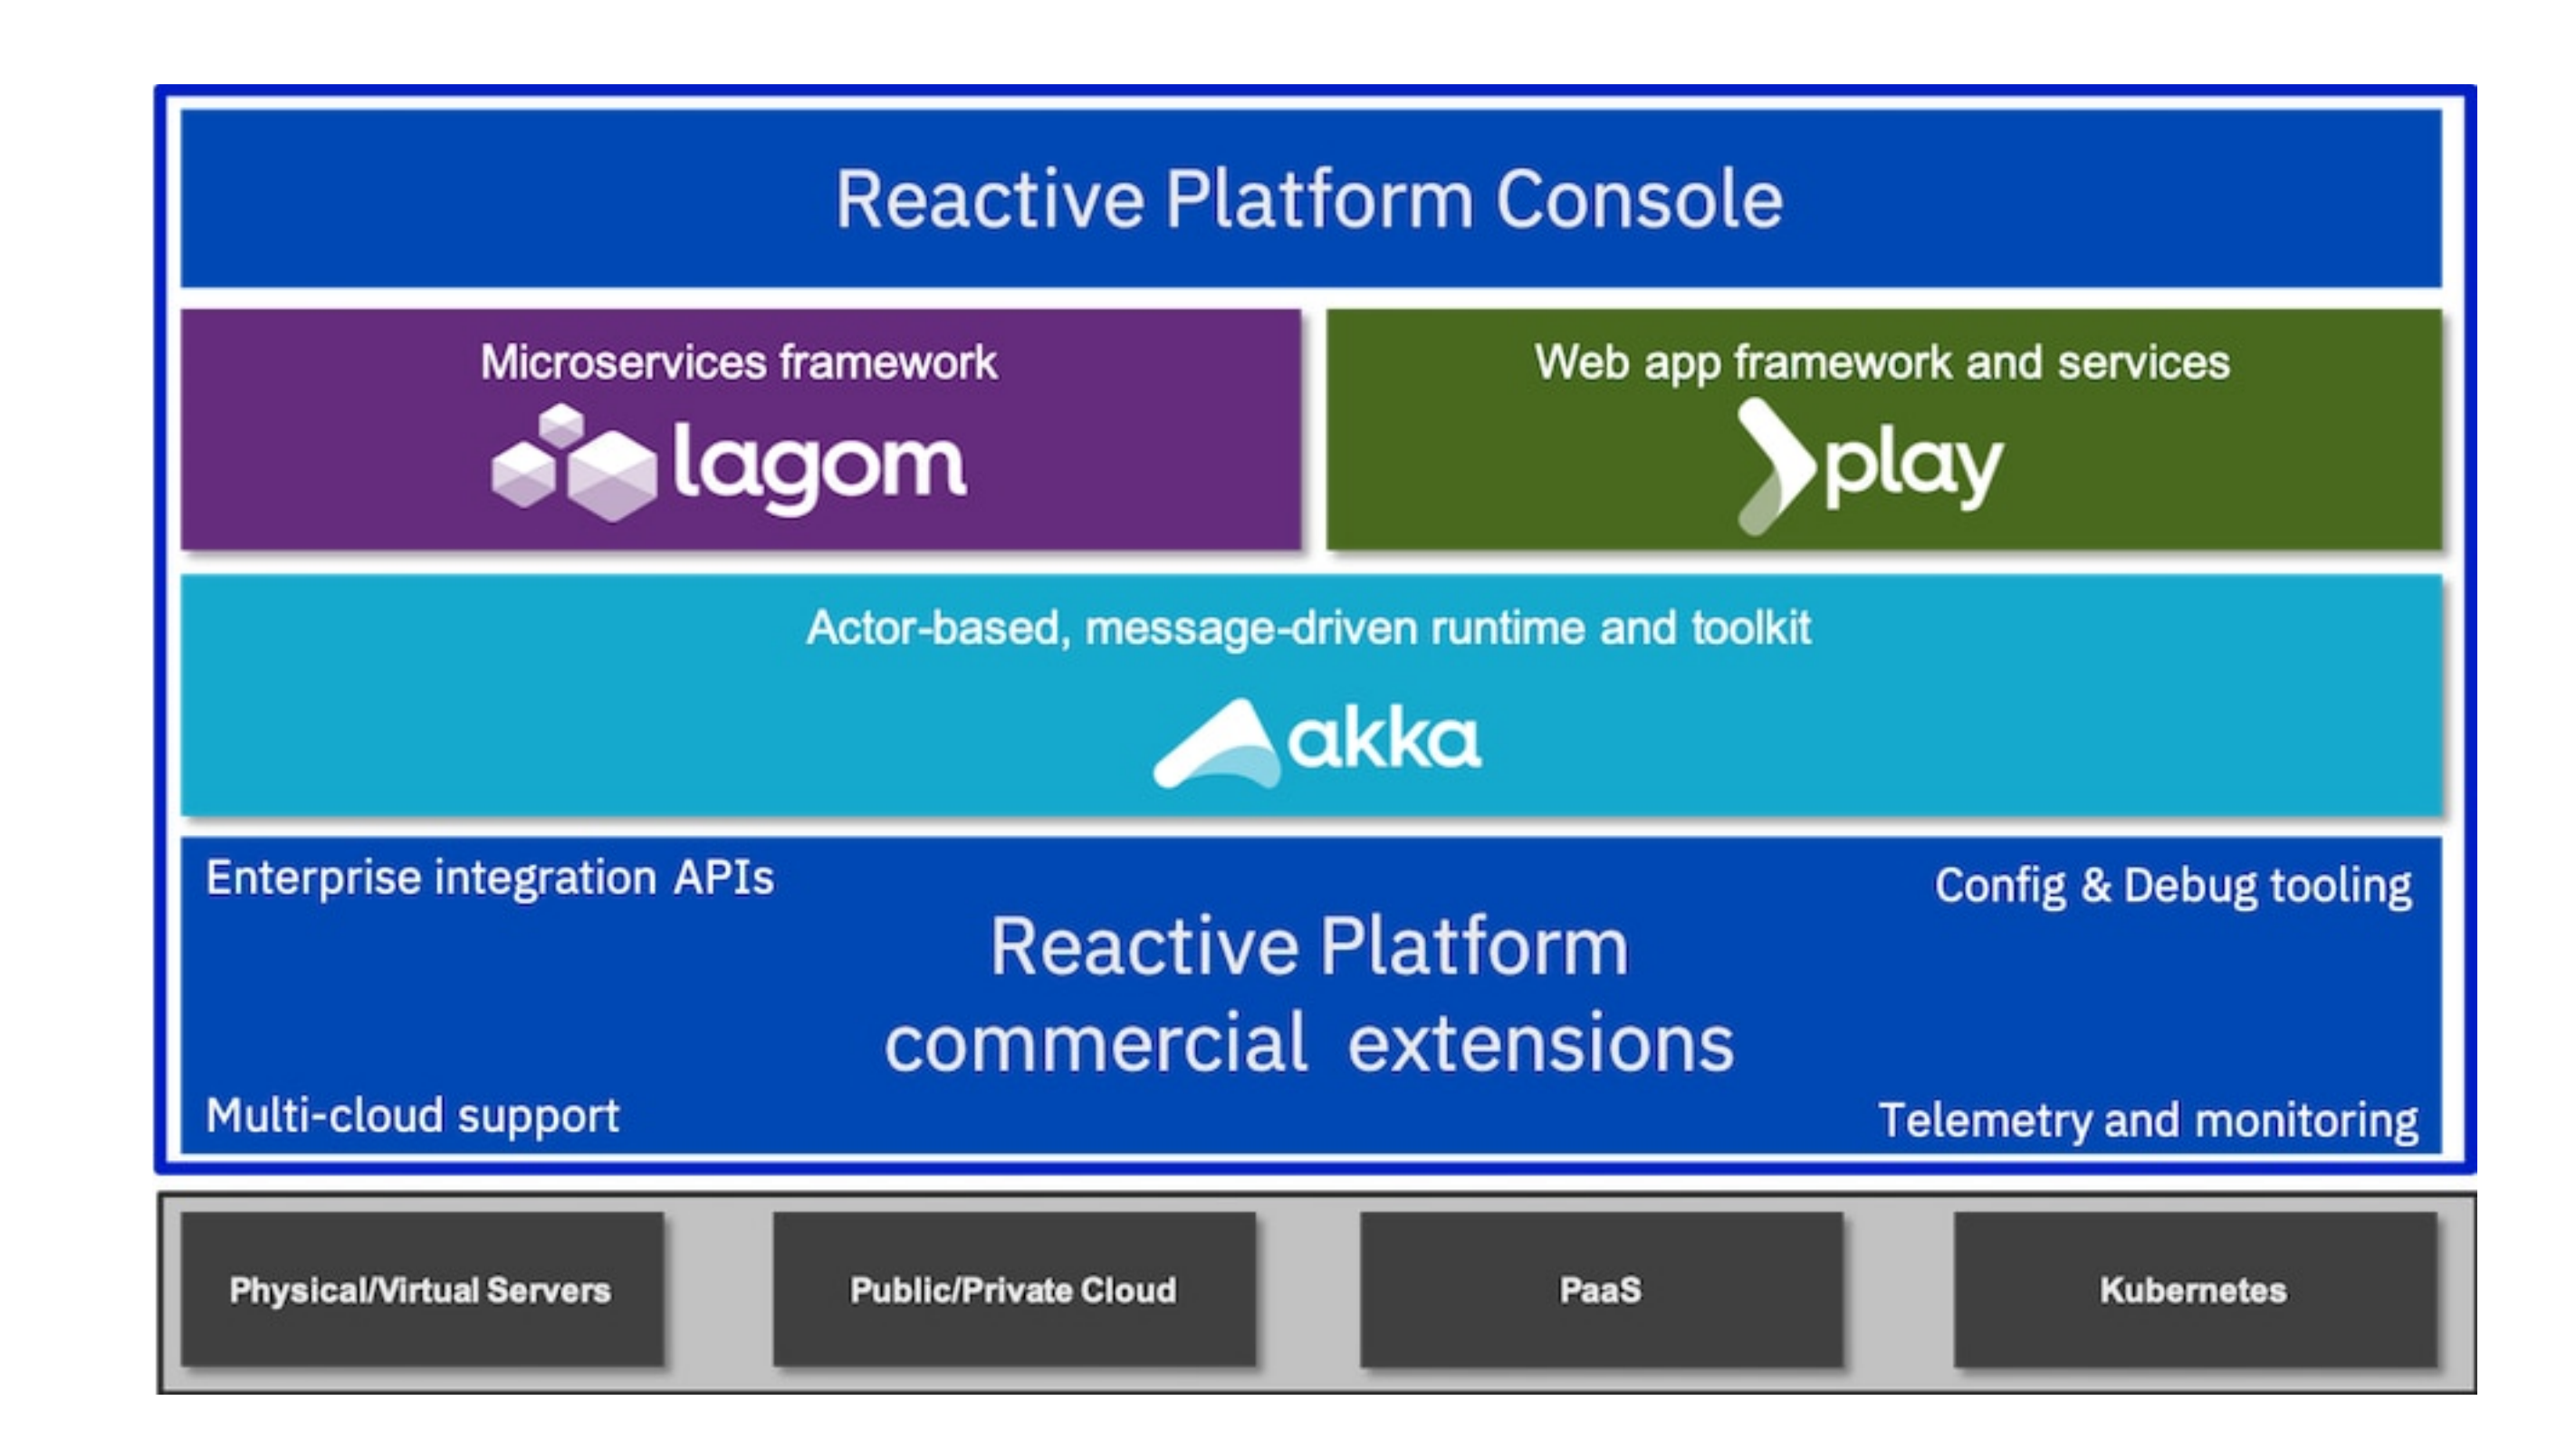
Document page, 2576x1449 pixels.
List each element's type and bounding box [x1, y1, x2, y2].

picture [151, 84, 2478, 1395]
